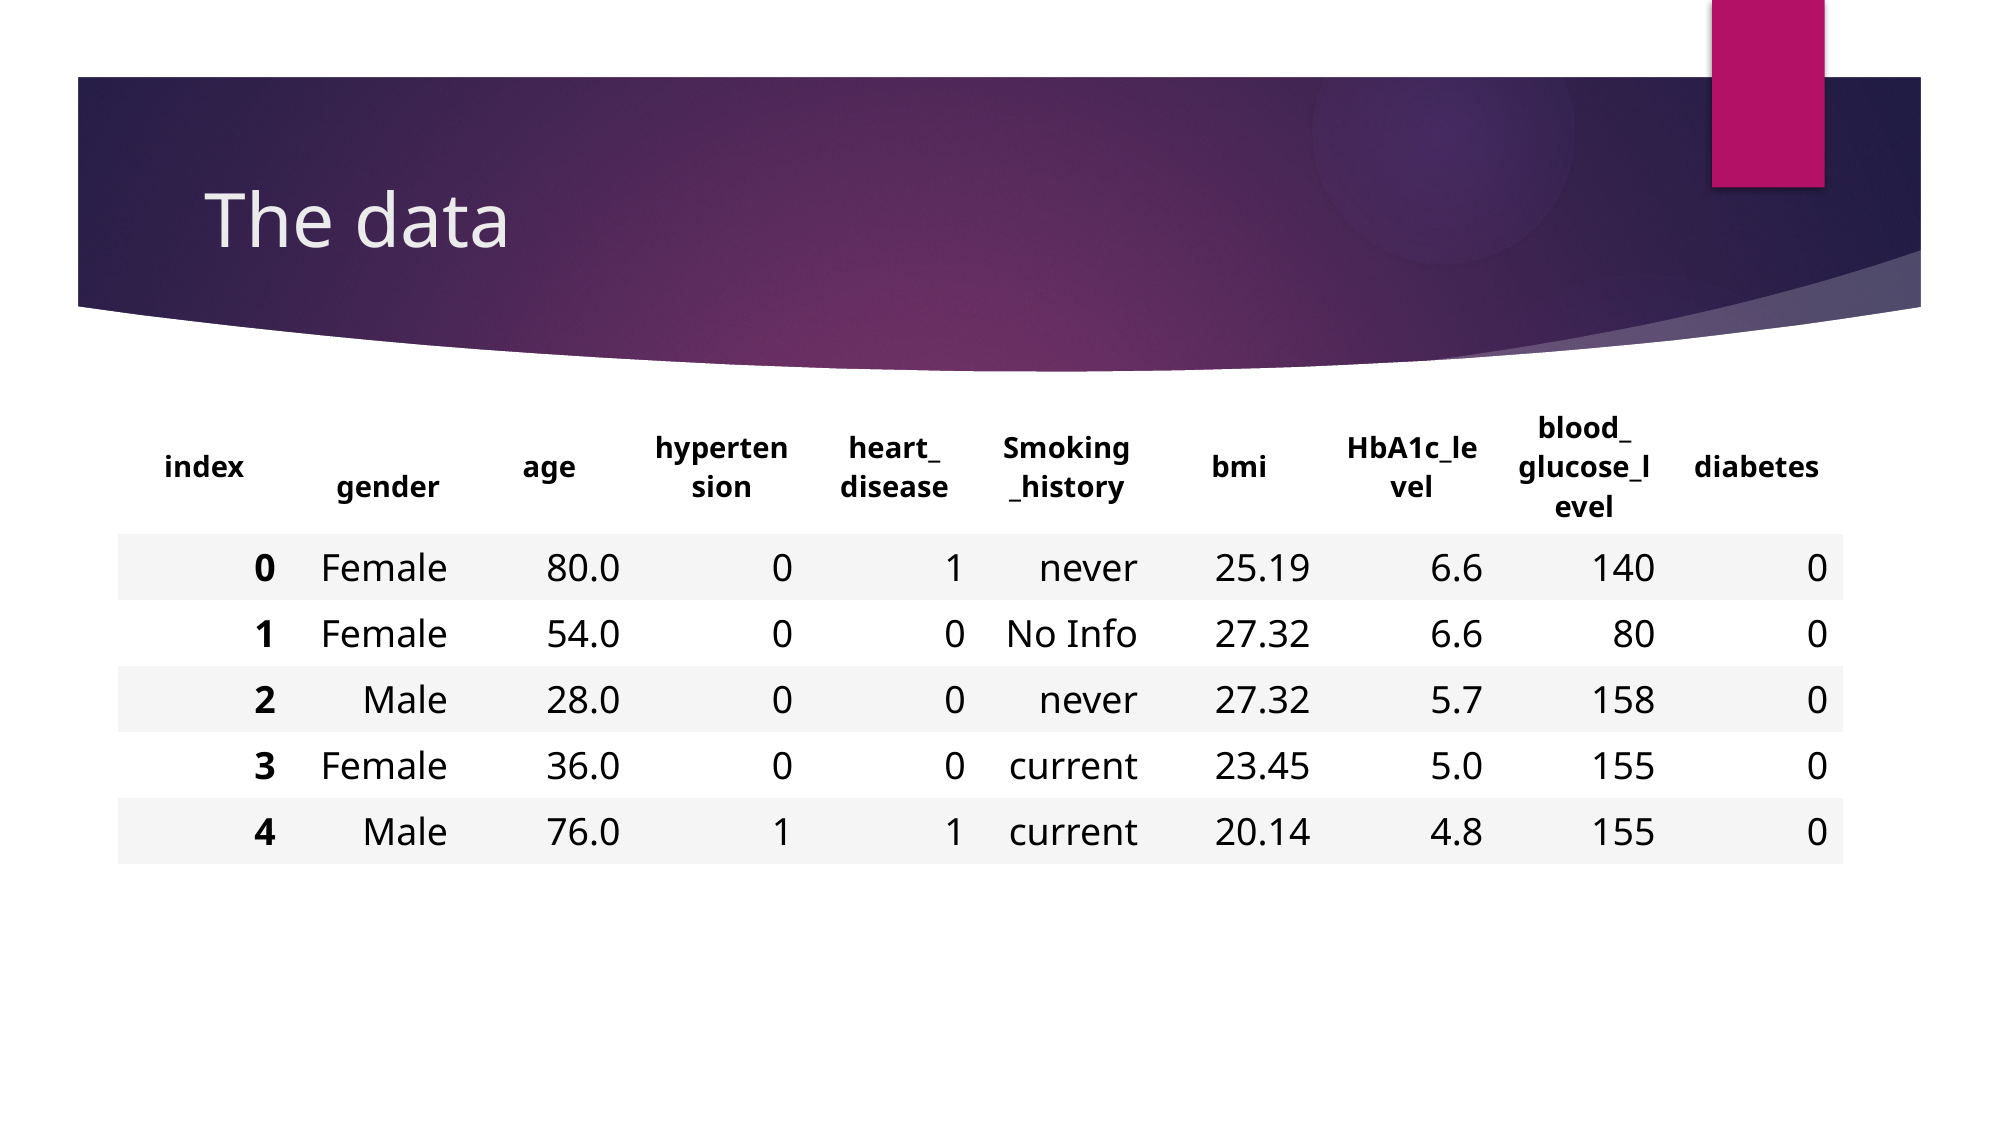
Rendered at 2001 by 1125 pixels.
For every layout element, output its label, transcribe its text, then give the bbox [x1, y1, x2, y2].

table_cell 0 [118, 534, 291, 600]
table_cell 28.0 [463, 666, 636, 732]
table_cell never [981, 534, 1153, 600]
table_cell 158 [1498, 666, 1671, 732]
table_cell Female [291, 600, 463, 666]
table_cell 80.0 [463, 534, 636, 600]
table_cell 5.0 [1326, 732, 1498, 798]
table_header bmi [1153, 399, 1326, 534]
table_cell 27.32 [1153, 666, 1326, 732]
table_cell Male [291, 798, 463, 864]
table_cell 0 [636, 600, 808, 666]
table_cell 1 [118, 600, 291, 666]
table_cell 155 [1498, 798, 1671, 864]
table_header heart_ disease [808, 399, 981, 534]
table_cell Female [291, 534, 463, 600]
table_cell 23.45 [1153, 732, 1326, 798]
table_cell 0 [1671, 600, 1843, 666]
table_header Smoking _history [981, 399, 1153, 534]
table_cell 0 [1671, 666, 1843, 732]
table_header index [118, 399, 291, 534]
table_cell 140 [1498, 534, 1671, 600]
table_cell Male [291, 666, 463, 732]
table_header HbA1c_level [1326, 399, 1498, 534]
table_cell current [981, 798, 1153, 864]
table_cell 1 [636, 798, 808, 864]
table_cell 1 [808, 534, 981, 600]
table_cell 0 [1671, 534, 1843, 600]
table_cell 0 [636, 732, 808, 798]
table_cell 0 [1671, 798, 1843, 864]
table_header gender [291, 399, 463, 534]
table_cell 0 [808, 666, 981, 732]
table_cell 0 [808, 600, 981, 666]
table_cell 0 [636, 666, 808, 732]
table_cell 6.6 [1326, 600, 1498, 666]
table_cell 0 [808, 732, 981, 798]
table_cell 20.14 [1153, 798, 1326, 864]
table_header hypertension [636, 399, 808, 534]
table_cell 2 [118, 666, 291, 732]
table_cell Female [291, 732, 463, 798]
table_cell 4.8 [1326, 798, 1498, 864]
title The data [189, 159, 1627, 276]
table_cell No Info [981, 600, 1153, 666]
table_cell 4 [118, 798, 291, 864]
table_cell 36.0 [463, 732, 636, 798]
table_cell never [981, 666, 1153, 732]
table_cell 1 [808, 798, 981, 864]
table_cell 27.32 [1153, 600, 1326, 666]
table_cell 0 [636, 534, 808, 600]
table_header diabetes [1671, 399, 1843, 534]
table_cell 80 [1498, 600, 1671, 666]
table_cell 54.0 [463, 600, 636, 666]
table_header blood_ glucose_level [1498, 399, 1671, 534]
table_cell 5.7 [1326, 666, 1498, 732]
table_header age [463, 399, 636, 534]
table_cell 155 [1498, 732, 1671, 798]
table_cell 3 [118, 732, 291, 798]
table_cell 25.19 [1153, 534, 1326, 600]
table_cell 76.0 [463, 798, 636, 864]
table_cell current [981, 732, 1153, 798]
table_cell 0 [1671, 732, 1843, 798]
table_cell 6.6 [1326, 534, 1498, 600]
